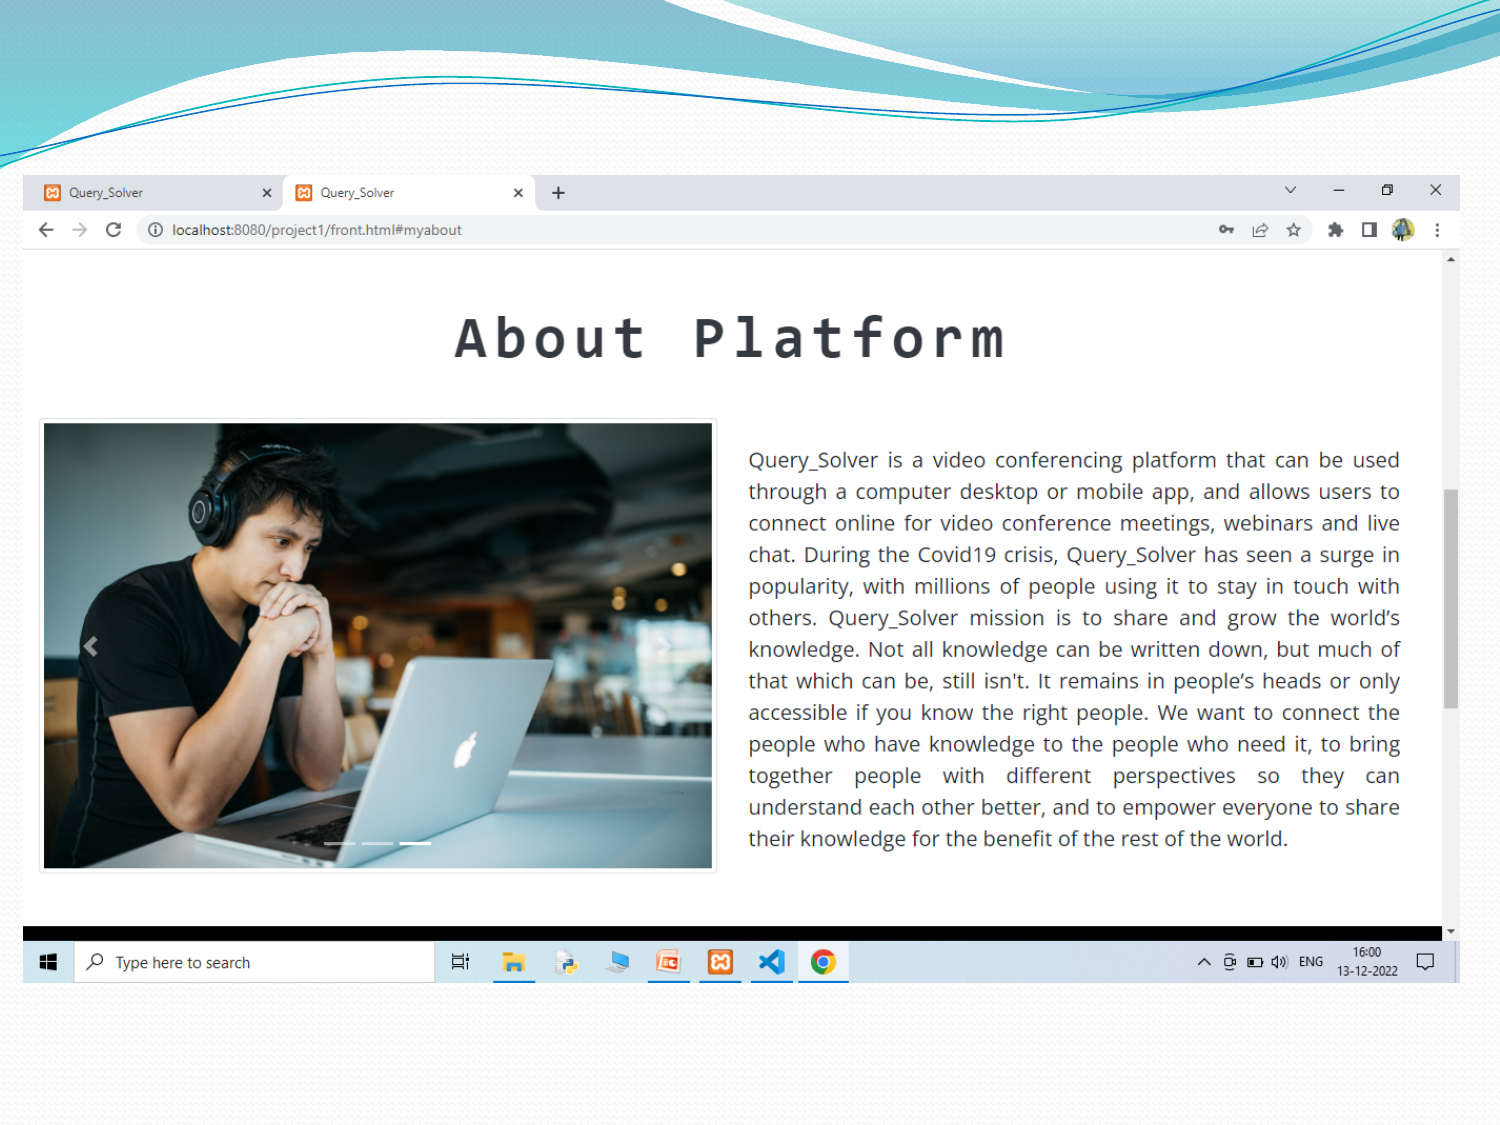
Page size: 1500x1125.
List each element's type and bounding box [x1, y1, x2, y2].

picture [23, 175, 1460, 984]
